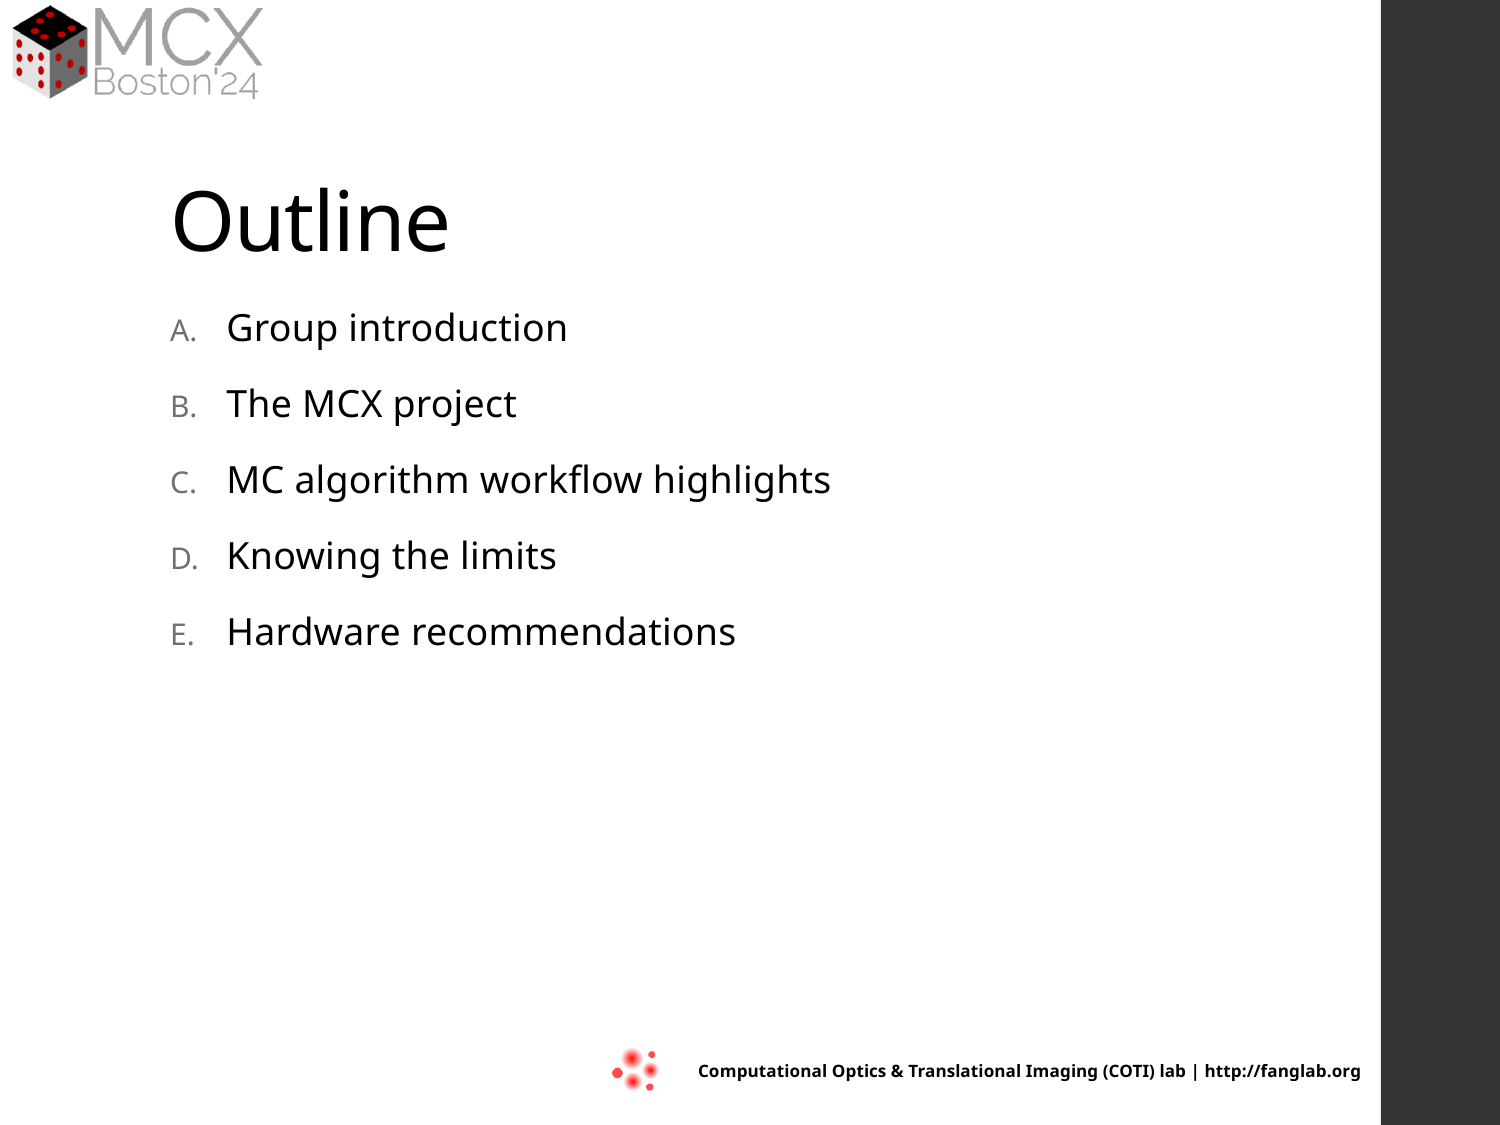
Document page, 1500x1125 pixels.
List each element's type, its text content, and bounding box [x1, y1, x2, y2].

picture [612, 1047, 659, 1091]
list Group introduction The MCX project MC algorithm workflow highlights Knowing the limits Hardware recommendations [155, 299, 1213, 1014]
title Outline [155, 60, 1348, 278]
picture [12, 5, 263, 99]
